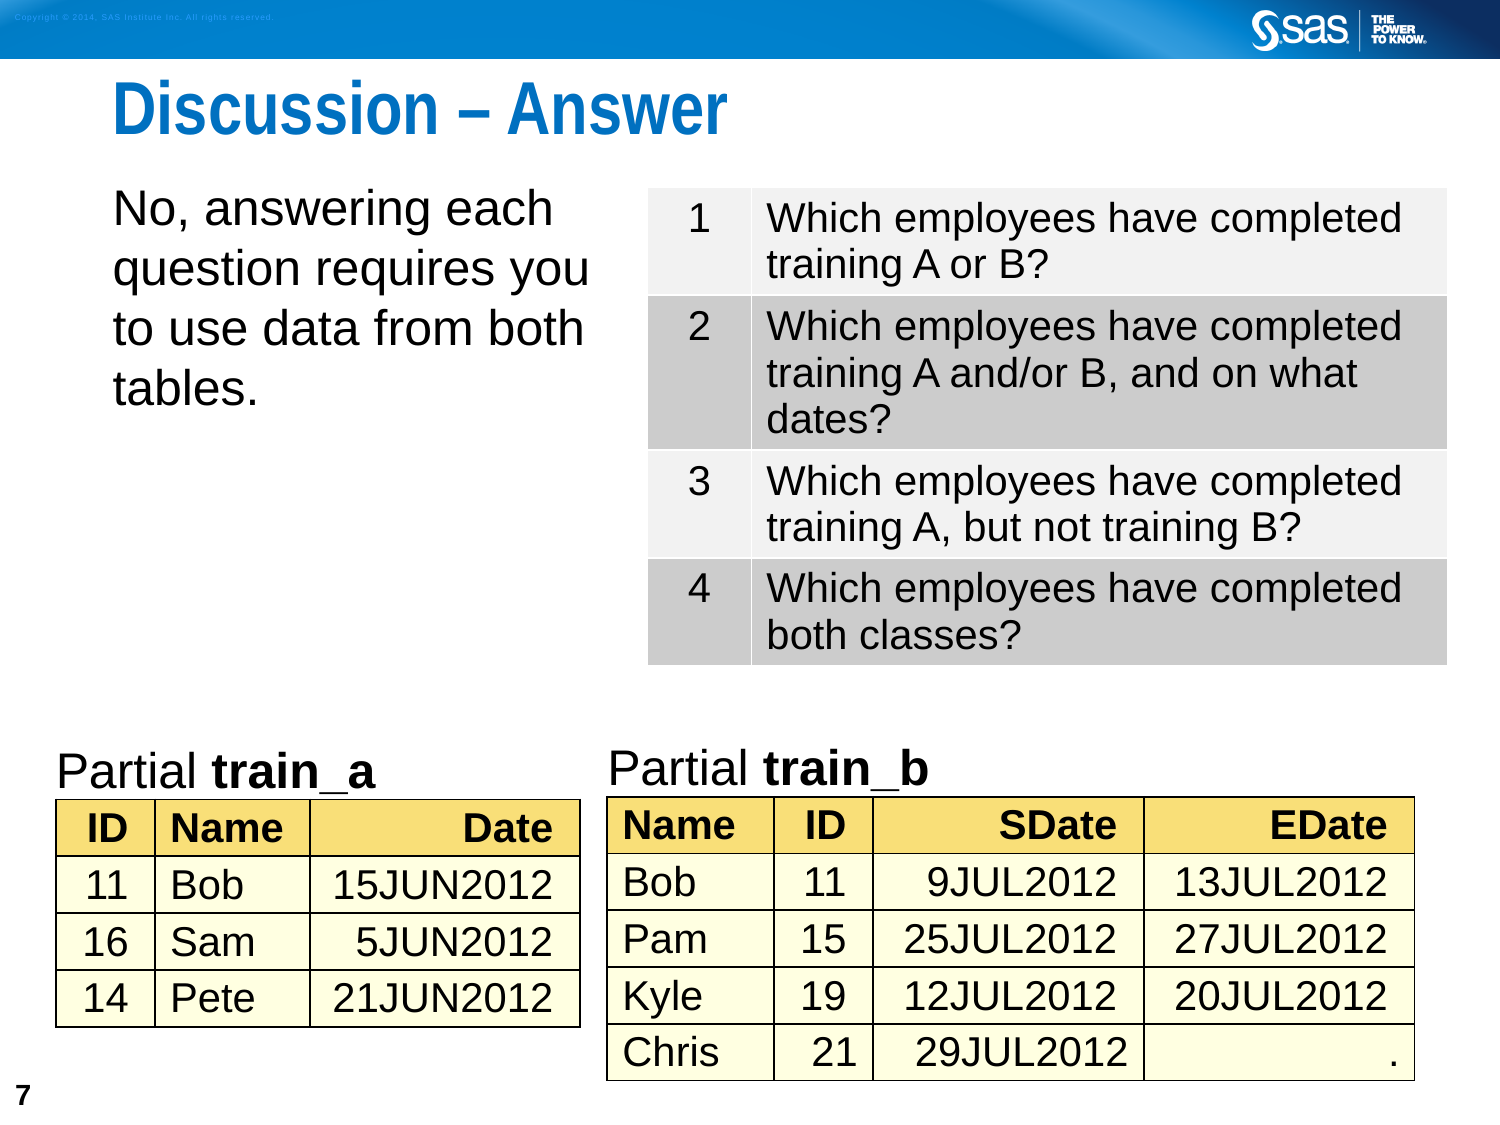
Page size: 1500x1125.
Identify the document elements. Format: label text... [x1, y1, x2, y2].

table_cell Which employees have completed both classes? [752, 559, 1447, 665]
table_cell Which employees have completed training A and/or B, and on what dates? [752, 296, 1447, 449]
title Discussion – Answer [112, 75, 1500, 188]
table_cell 29JUL2012 [874, 1025, 1143, 1080]
table_cell Sam [156, 914, 309, 969]
table_cell 21 [775, 1025, 872, 1080]
table_cell 27JUL2012 [1145, 911, 1414, 966]
table_cell 14 [57, 971, 154, 1026]
table_cell 21JUN2012 [311, 971, 579, 1026]
table_cell Date [311, 800, 579, 855]
table_header Partial train_a [57, 744, 579, 799]
table_cell 20JUL2012 [1145, 968, 1414, 1023]
table_cell 15JUN2012 [311, 857, 579, 912]
table_cell Bob [608, 854, 773, 909]
table_cell 4 [648, 559, 751, 665]
table_cell ID [775, 798, 872, 853]
table_cell SDate [874, 798, 1143, 853]
table_cell Pete [156, 971, 309, 1026]
table_cell 16 [57, 914, 154, 969]
table_cell ID [57, 800, 154, 855]
table_cell 5JUN2012 [311, 914, 579, 969]
table_cell Chris [608, 1025, 773, 1080]
table_cell Pam [608, 911, 773, 966]
table_cell 2 [648, 296, 751, 449]
table_cell Which employees have completed training A, but not training B? [752, 451, 1447, 557]
table_cell 13JUL2012 [1145, 854, 1414, 909]
table_cell . [1145, 1025, 1414, 1080]
table_cell 9JUL2012 [874, 854, 1143, 909]
table_cell Name [156, 800, 309, 855]
table_cell 11 [775, 854, 872, 909]
table_cell 12JUL2012 [874, 968, 1143, 1023]
picture [0, 0, 1500, 59]
table_header Partial train_b [608, 741, 1414, 796]
table_header Which employees have completed training A or B? [752, 188, 1447, 294]
table_cell Bob [156, 857, 309, 912]
table_cell EDate [1145, 798, 1414, 853]
table_cell 3 [648, 451, 751, 557]
table_cell 25JUL2012 [874, 911, 1143, 966]
table_cell 19 [775, 968, 872, 1023]
table_cell 15 [775, 911, 872, 966]
table_header 1 [648, 188, 751, 294]
table_cell Kyle [608, 968, 773, 1023]
table_cell Name [608, 798, 773, 853]
list No, answering each question requires you to use data from both tables. [112, 175, 624, 876]
table_cell 11 [57, 857, 154, 912]
